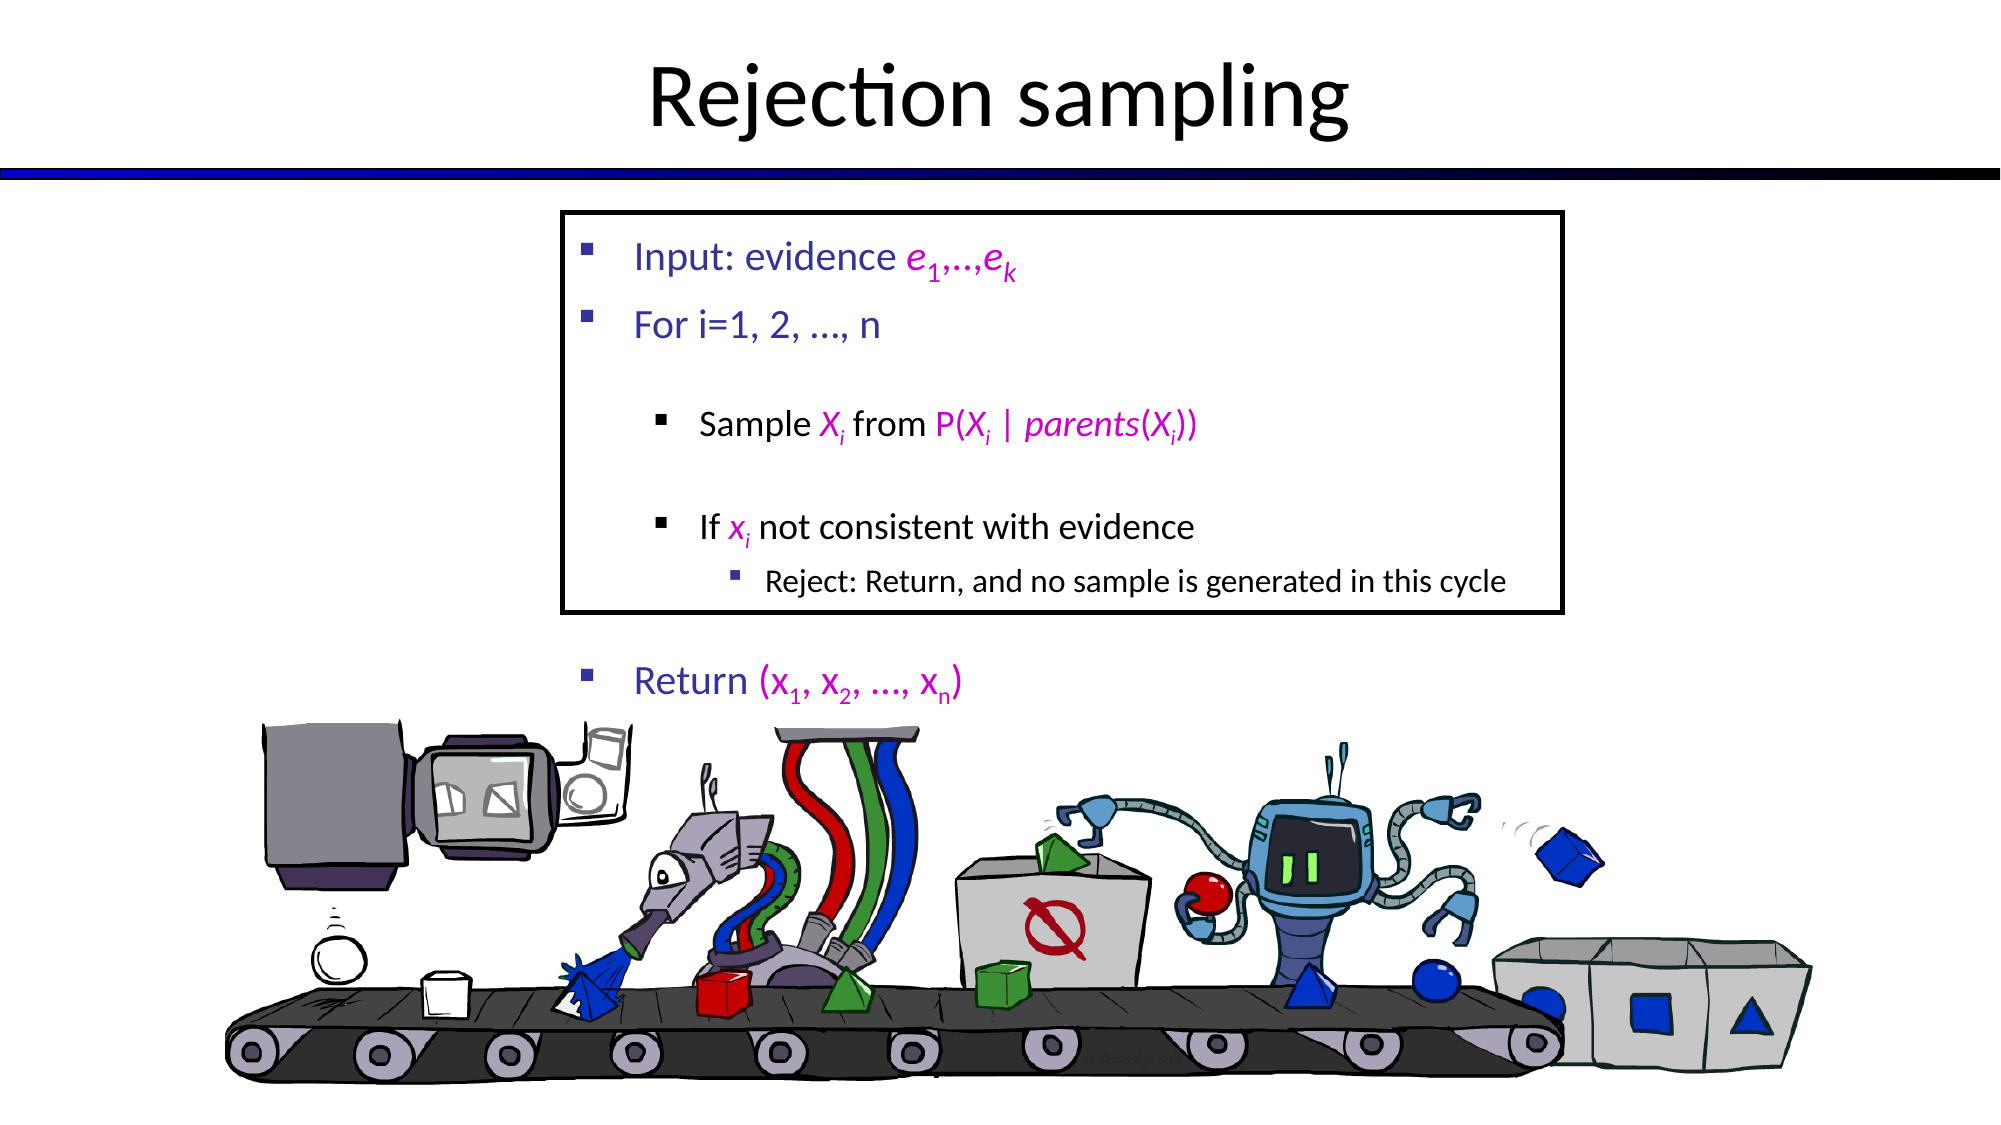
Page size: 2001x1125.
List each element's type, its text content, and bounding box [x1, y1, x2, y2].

picture [224, 708, 1826, 1125]
list Input: evidence e1,..,ek For i=1, 2, …, n Sample Xi from P(Xi | parents(Xi)) If xi not consistent with evidence Reject: Return, and no sample is generated in this cycle Return (x1, x2, …, xn) [562, 212, 1563, 613]
title Rejection sampling [0, 0, 2000, 184]
